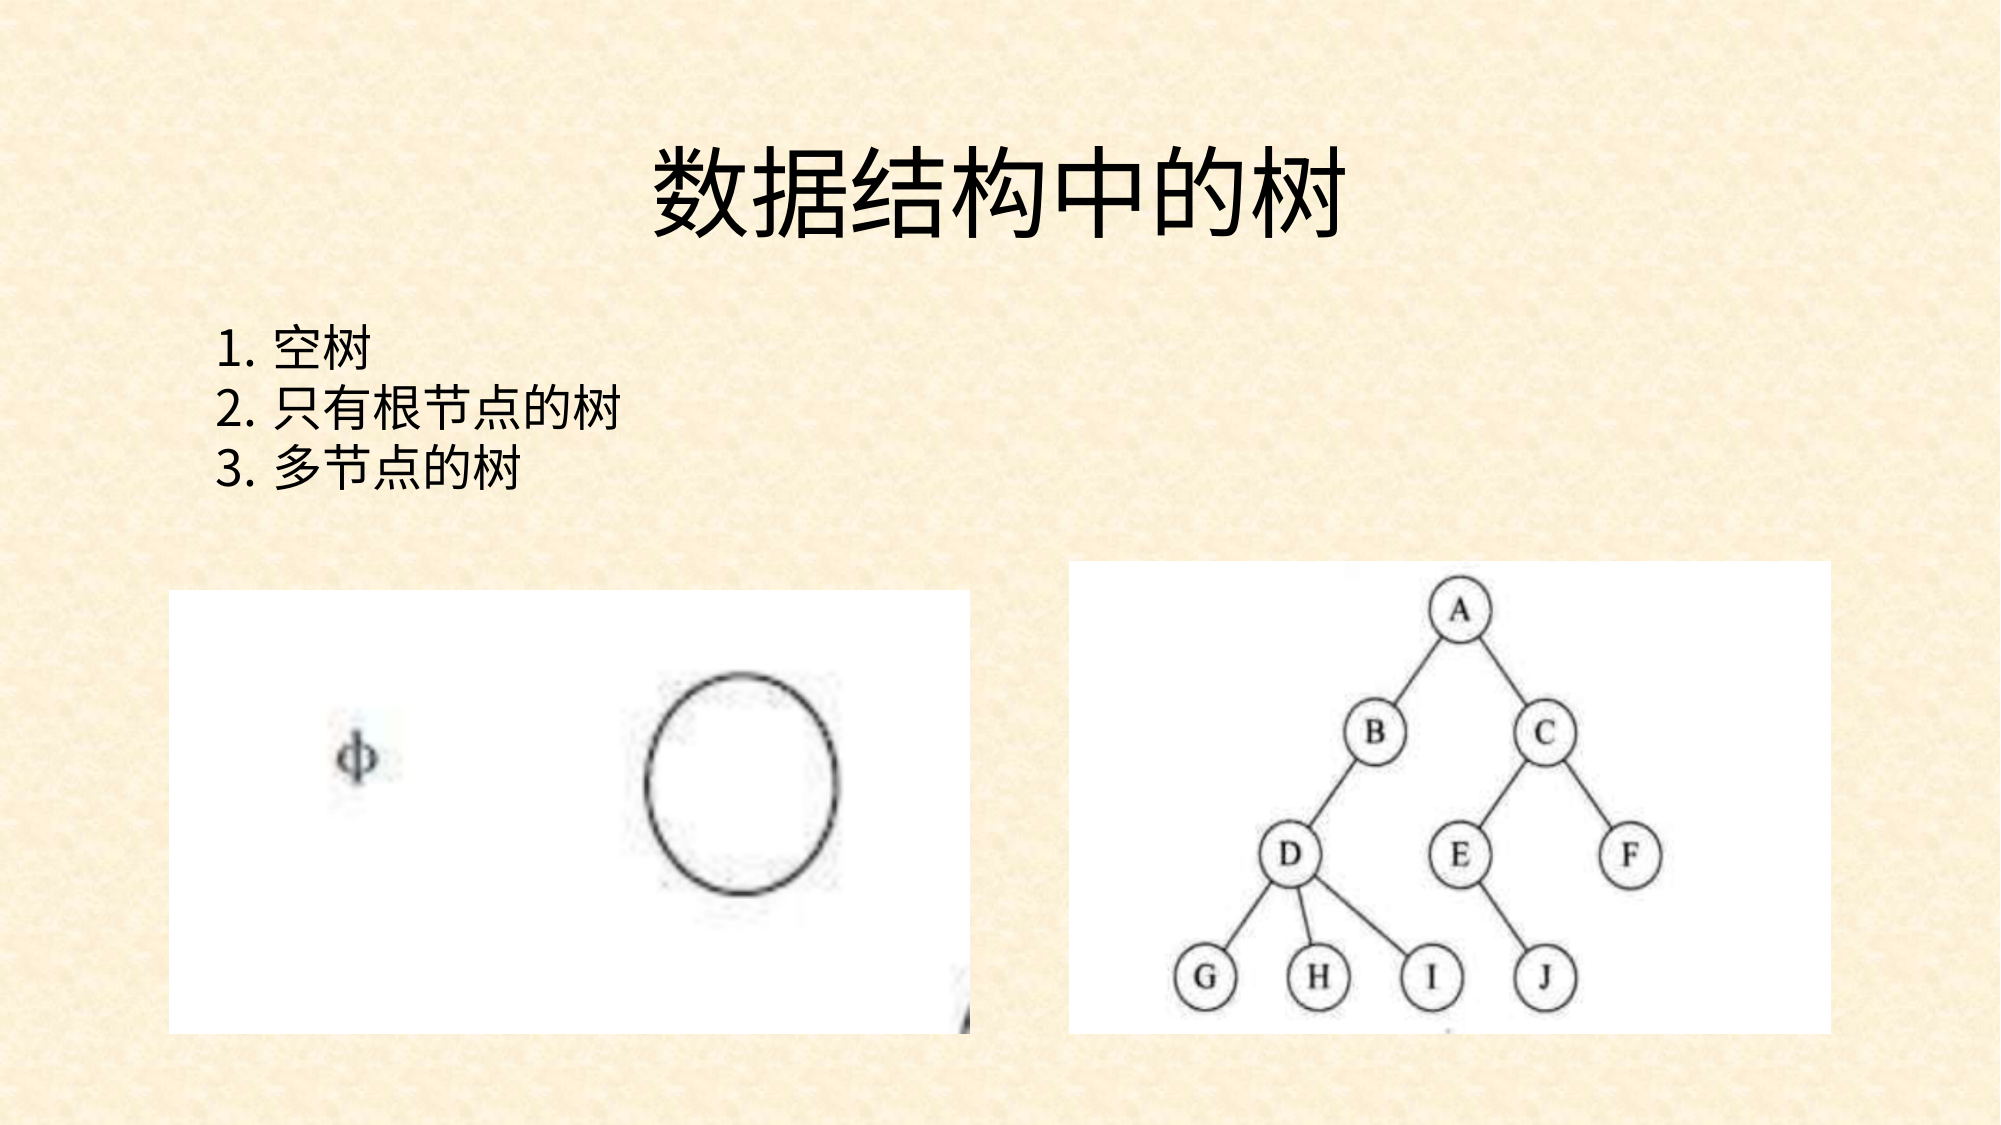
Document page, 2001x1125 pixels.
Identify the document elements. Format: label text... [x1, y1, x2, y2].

picture [0, 0, 2001, 1125]
text_box 空树 只有根节点的树 多节点的树 [201, 308, 1000, 504]
text_box 数据结构中的树 [336, 123, 1663, 259]
